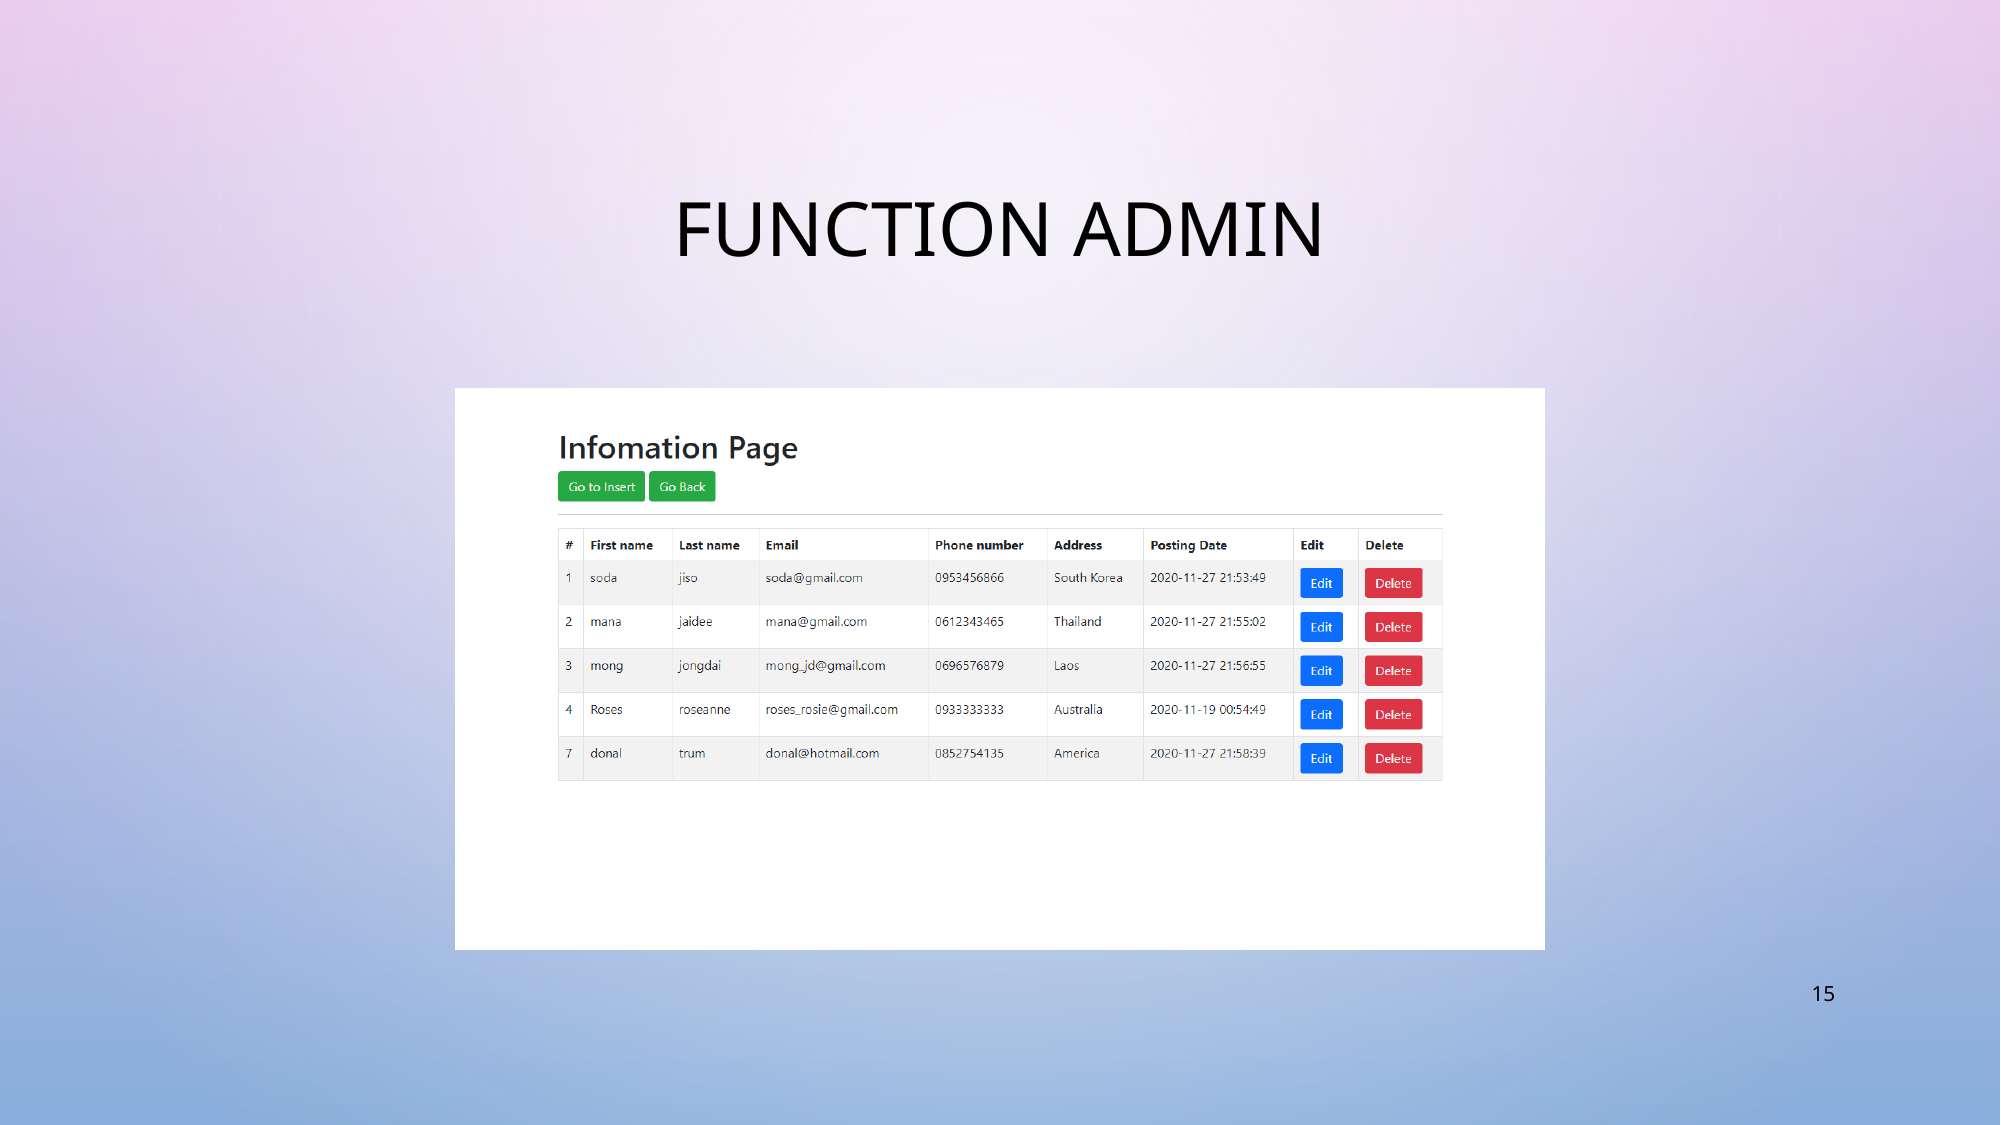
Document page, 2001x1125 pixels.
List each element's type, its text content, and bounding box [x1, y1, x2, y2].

slide_number 15 [1724, 965, 1851, 1025]
title function admin [149, 101, 1851, 364]
title function admin & user [0, 0, 2000, 615]
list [455, 387, 1545, 951]
